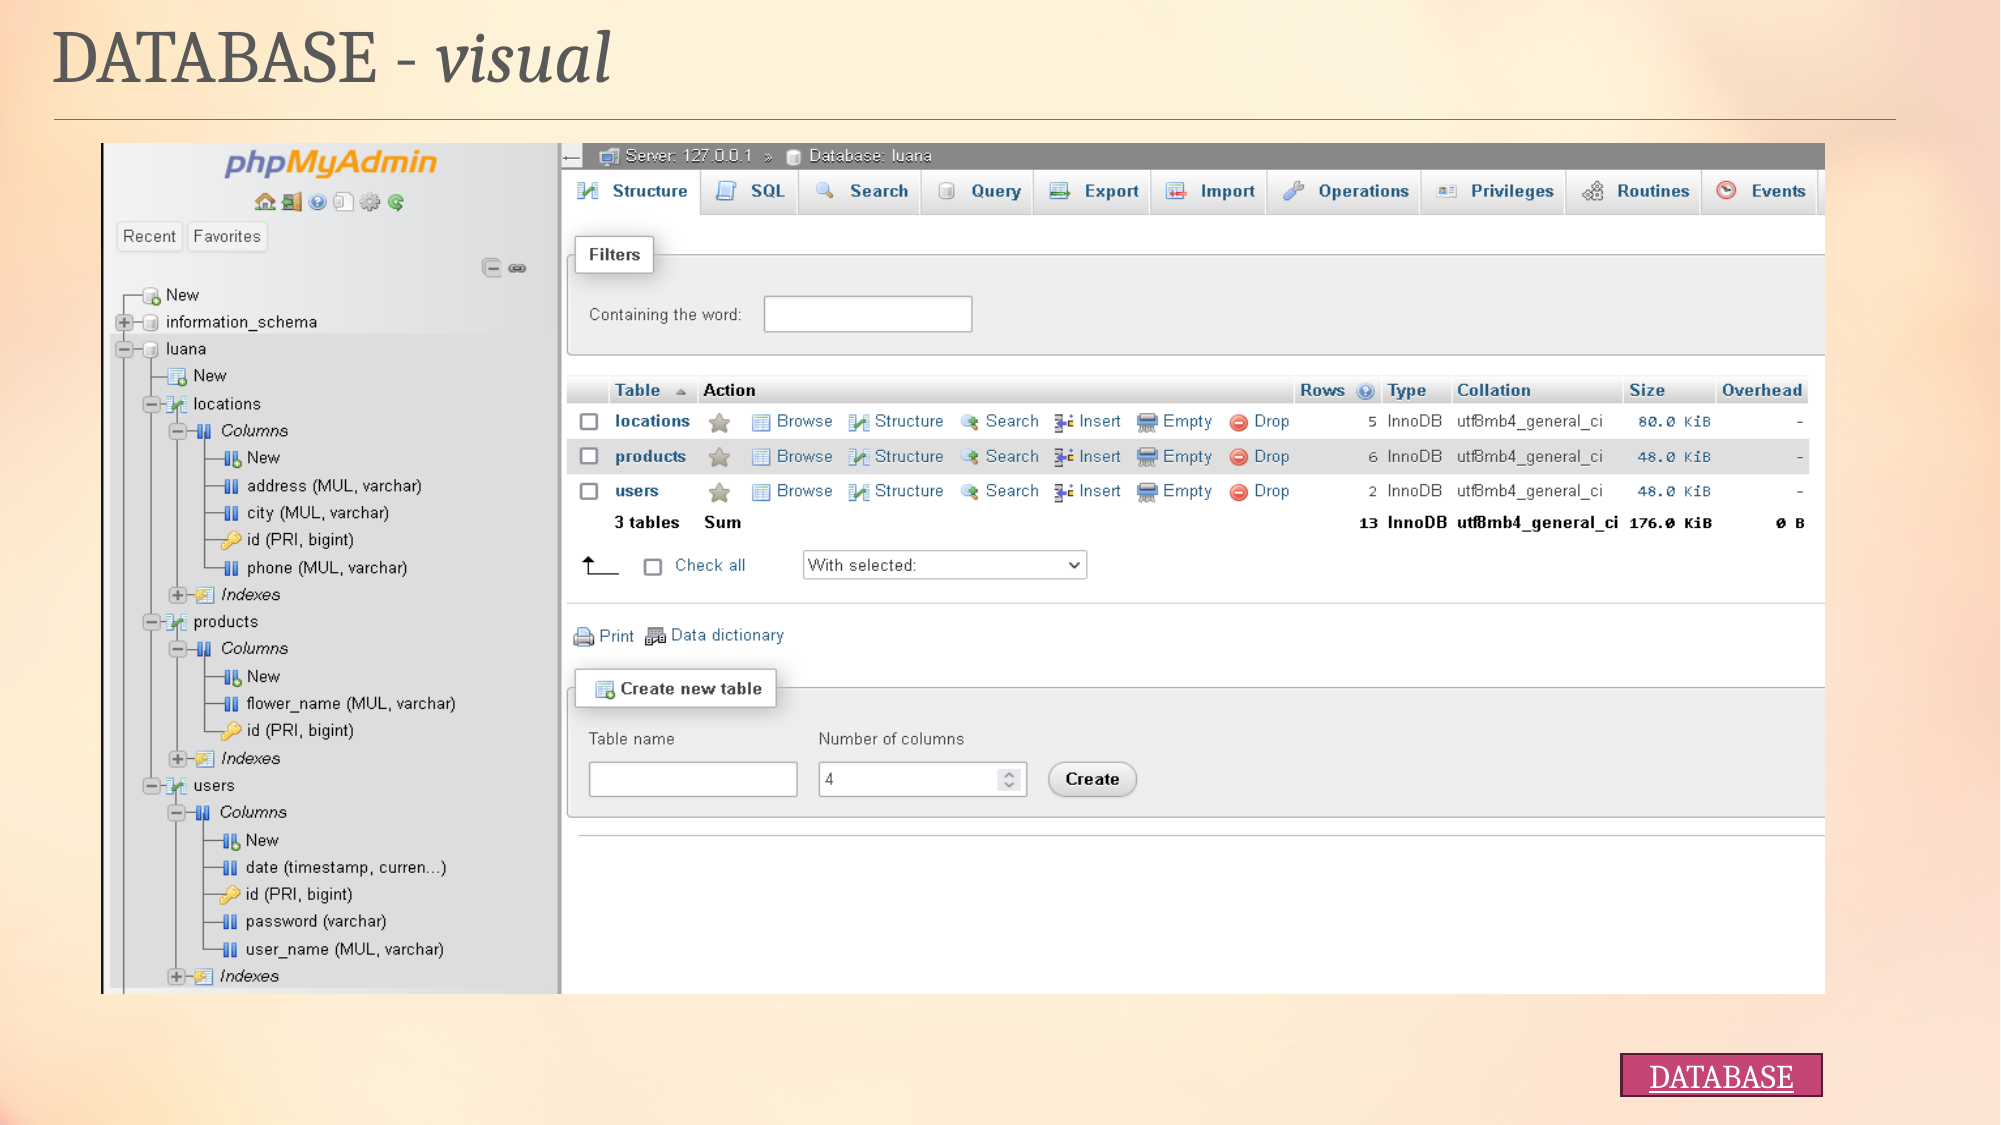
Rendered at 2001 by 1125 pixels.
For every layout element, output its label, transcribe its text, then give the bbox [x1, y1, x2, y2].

text_box DATABASE [1620, 1053, 1823, 1097]
picture [0, 0, 2001, 1125]
text_box DATABASE - visual [36, 0, 822, 105]
